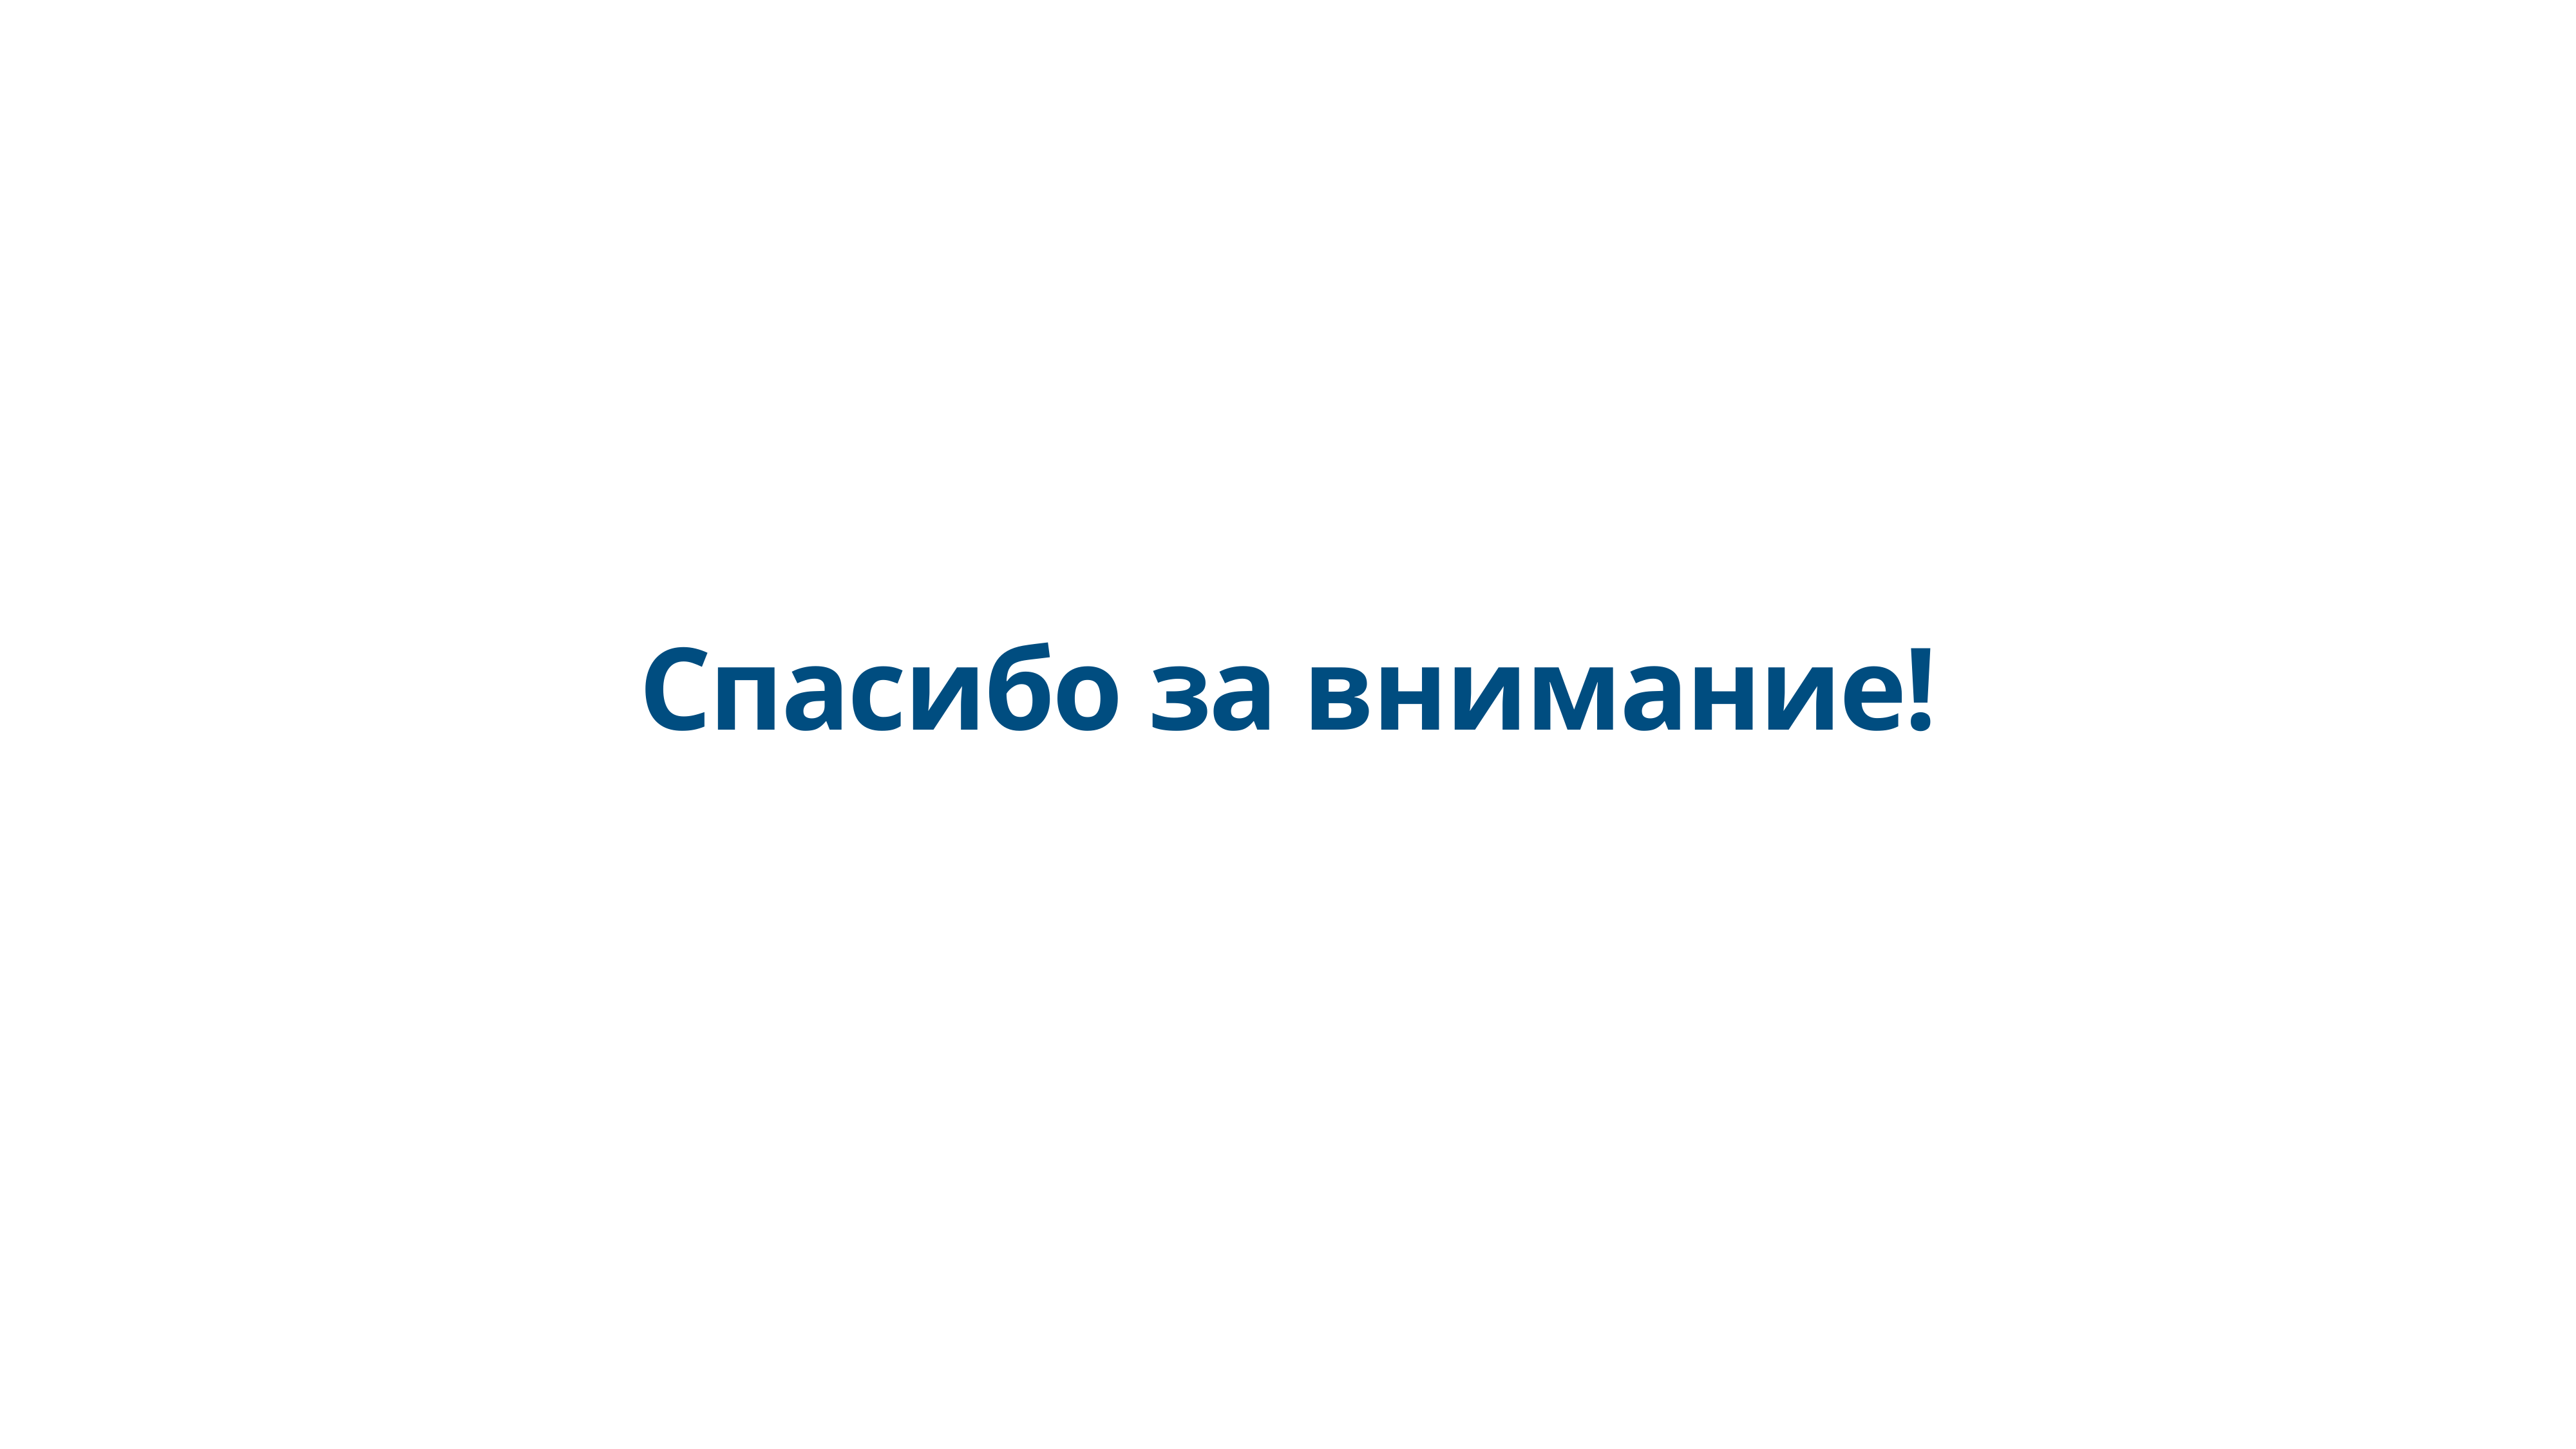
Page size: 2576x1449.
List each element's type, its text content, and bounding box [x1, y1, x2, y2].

title Спасибо за внимание! [127, 637, 2449, 790]
